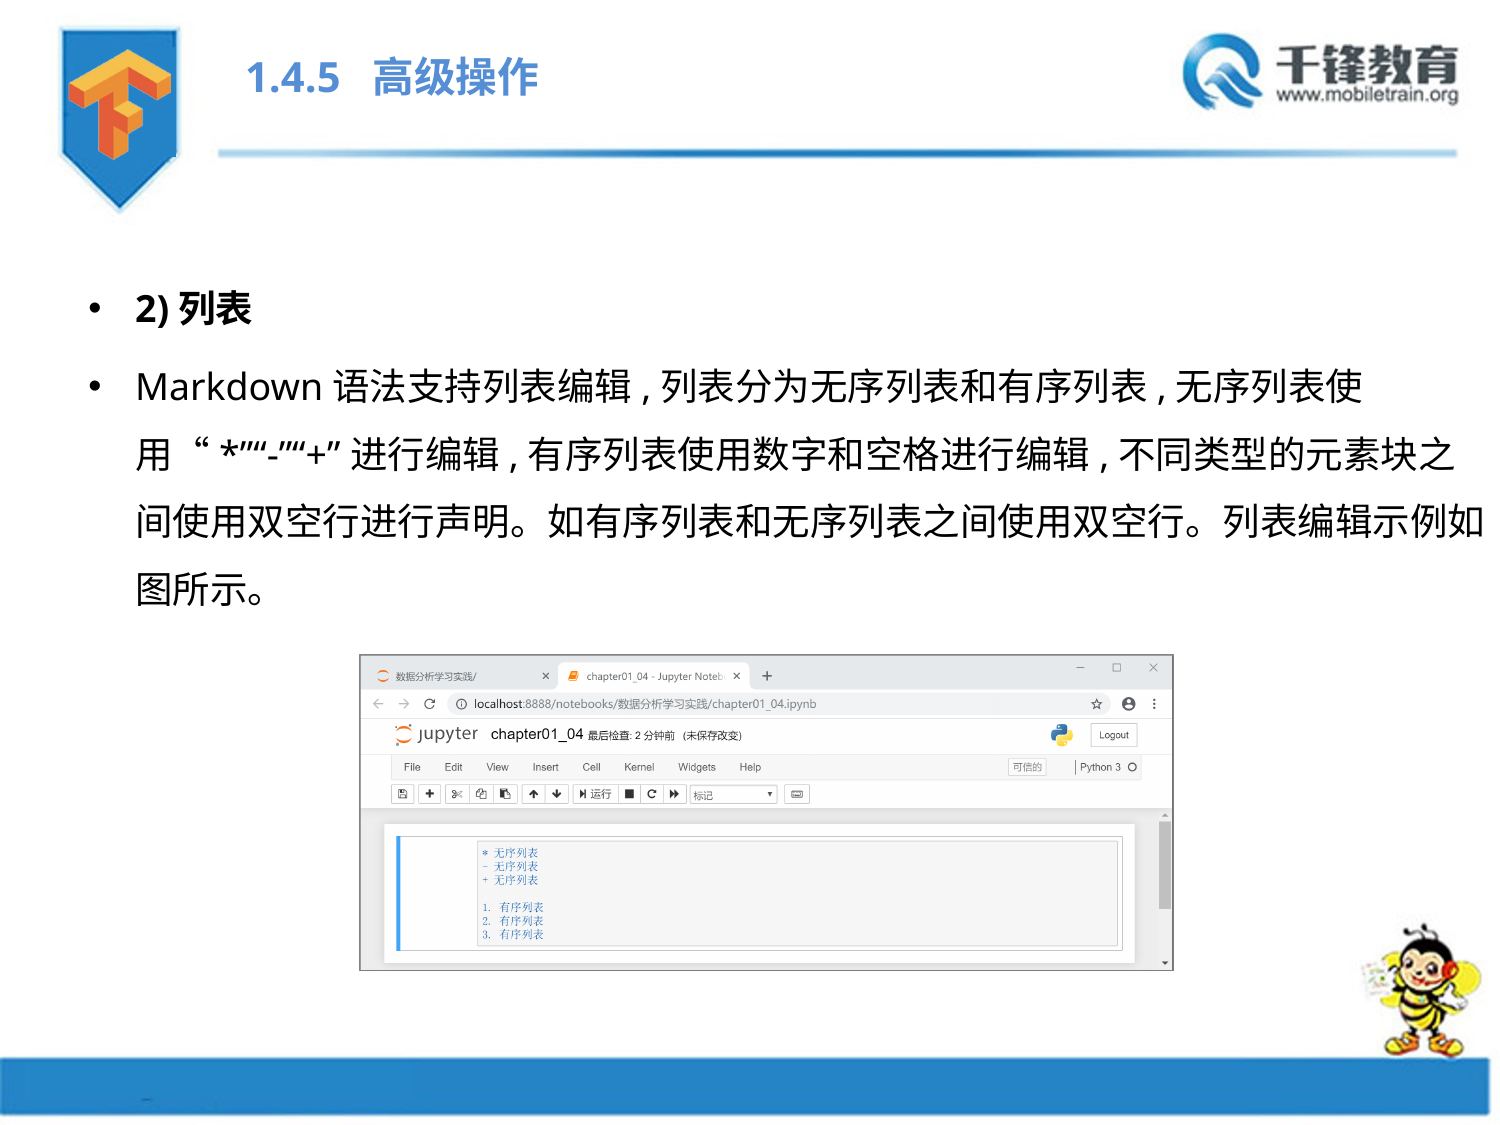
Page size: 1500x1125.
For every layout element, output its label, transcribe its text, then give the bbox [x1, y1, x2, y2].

picture [0, 0, 1500, 255]
text_box 2)列表 Markdown语法支持列表编辑,列表分为无序列表和有序列表,无序列表使用“*”“-”“+”进行编辑,有序列表使用数字和空格进行编辑,不同类型的元素块之间使用双空行进行声明。如有序列表和无序列表之间使用双空行。列表编辑示例如图所示。 [0, 255, 1500, 618]
text_box 1.4.5 高级操作 [230, 29, 1069, 122]
picture [0, 618, 1500, 1125]
